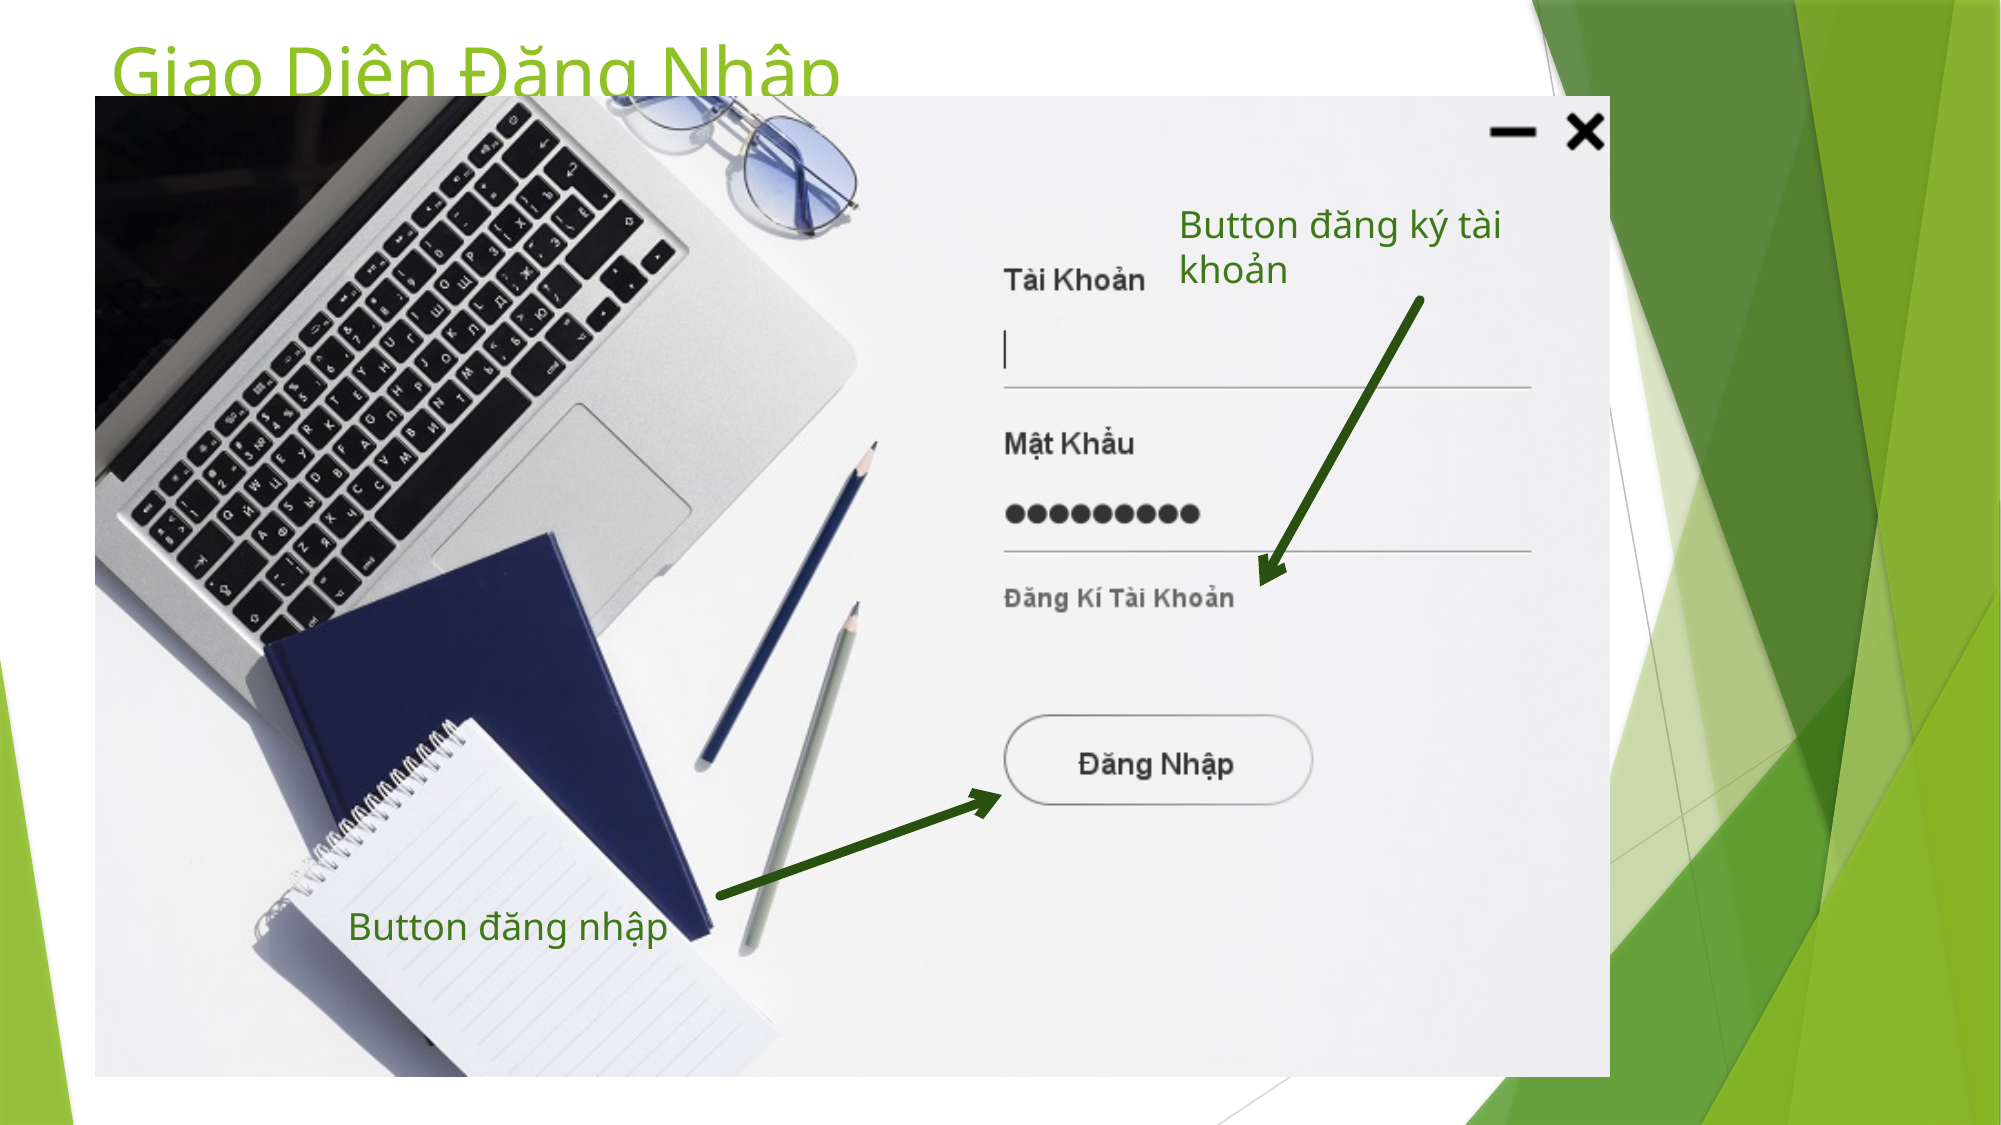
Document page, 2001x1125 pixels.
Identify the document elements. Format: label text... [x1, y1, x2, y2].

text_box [719, 794, 1003, 897]
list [94, 95, 1611, 1078]
title Giao Diện Đăng Nhập [95, 20, 1486, 95]
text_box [1259, 299, 1421, 587]
